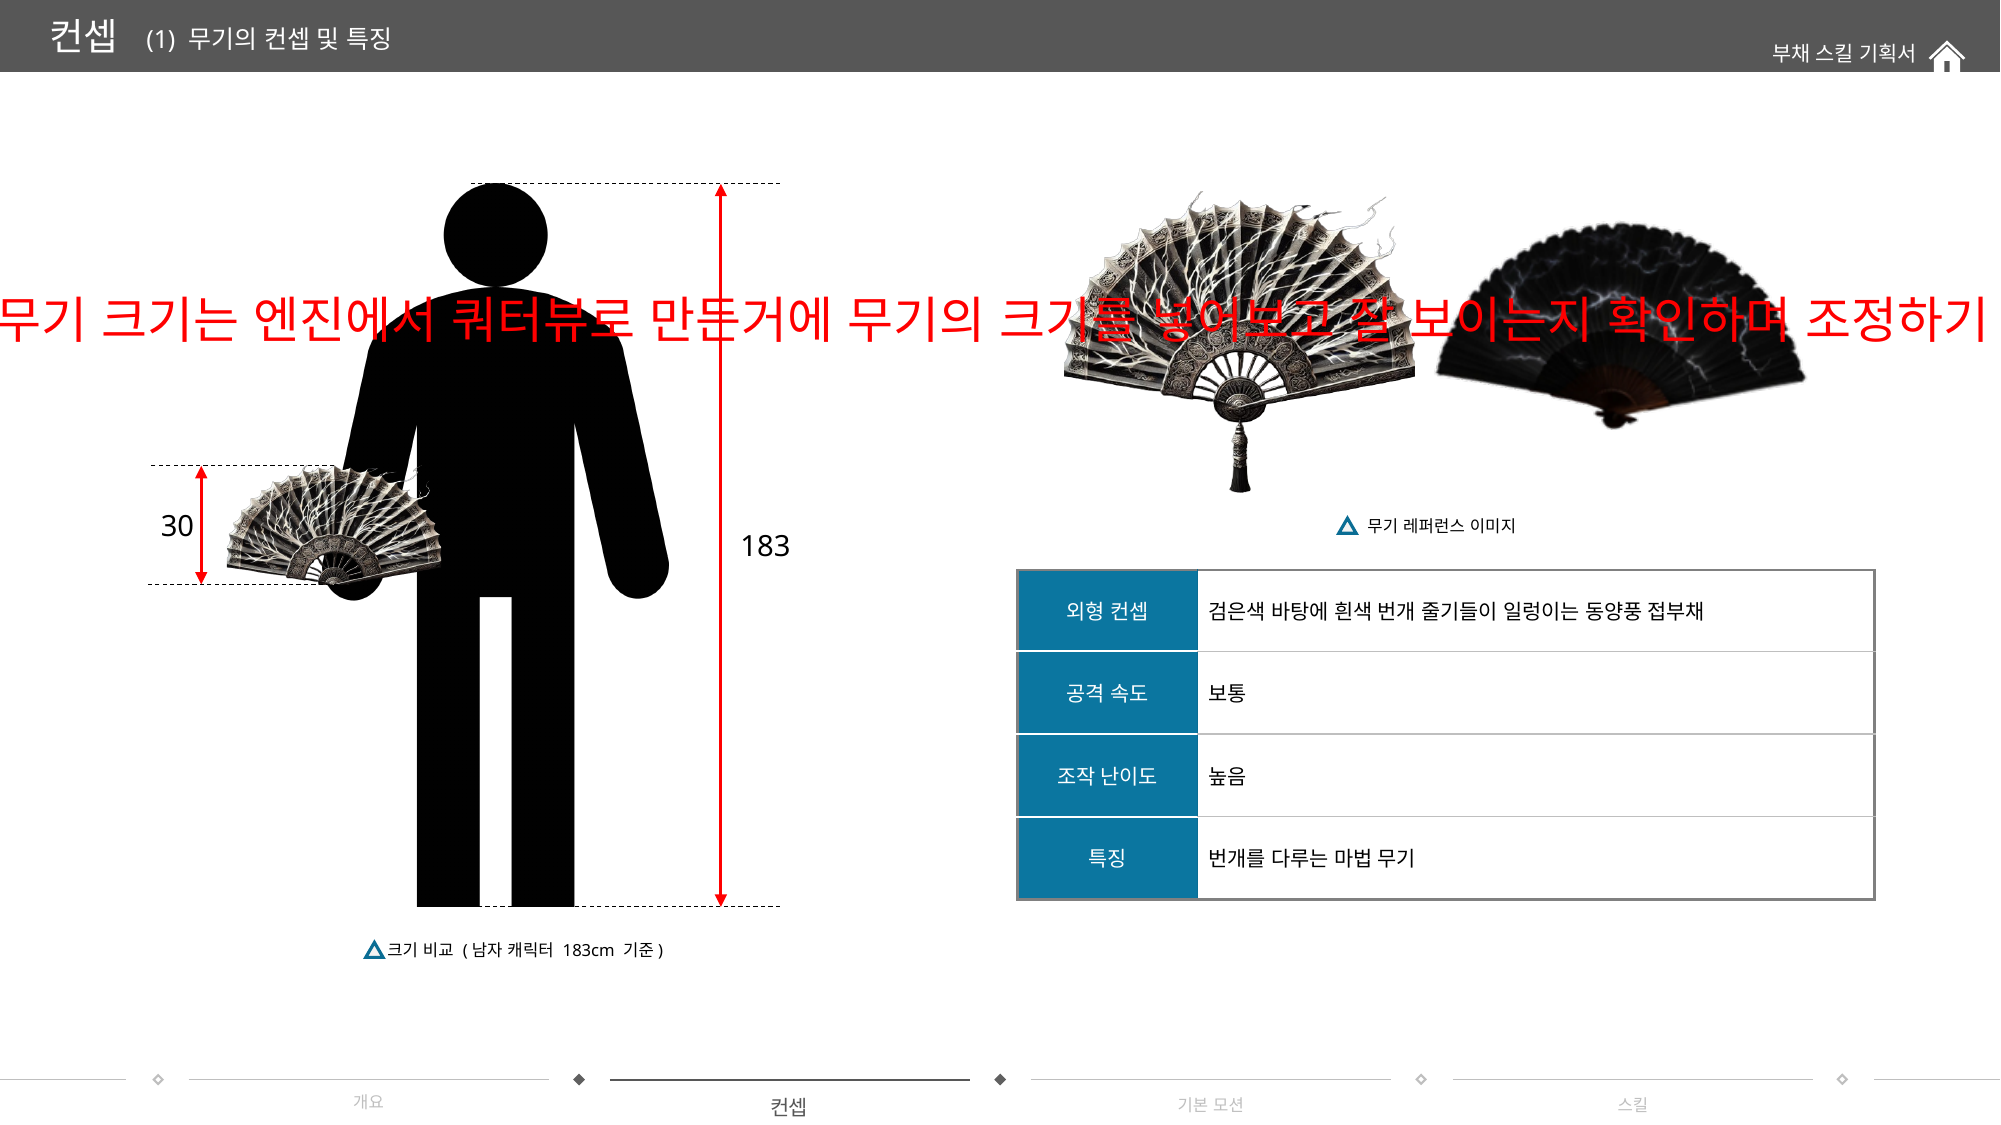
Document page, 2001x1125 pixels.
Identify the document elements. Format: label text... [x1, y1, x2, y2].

table_cell 보통 [1198, 652, 1873, 733]
table_header 검은색 바탕에 흰색 번개 줄기들이 일렁이는 동양풍 접부채 [1198, 571, 1873, 651]
table_cell 번개를 다루는 마법 무기 [1198, 817, 1873, 898]
table_header 외형 컨셉 [1019, 571, 1197, 650]
table_cell 조작 난이도 [1019, 735, 1197, 816]
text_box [142, 183, 811, 969]
text_box 무기 크기는 엔진에서 쿼터뷰로 만든거에 무기의 크기를 넣어보고 잘 보이는지 확인하며 조정하기. [811, 281, 1063, 356]
table_cell 높음 [1198, 735, 1873, 816]
text_box [0, 0, 2000, 73]
table_cell 특징 [1019, 818, 1197, 898]
text_box 부채 스킬 기획서 [1757, 39, 1928, 66]
text_box 컨셉 [34, 5, 300, 66]
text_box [0, 1074, 2000, 1125]
table_cell 공격 속도 [1019, 652, 1197, 733]
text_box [1063, 183, 1816, 501]
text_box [1928, 39, 1966, 73]
text_box (1) 무기의 컨셉 및 특징 [131, 16, 571, 62]
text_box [1338, 507, 1528, 544]
text_box 무기 크기는 엔진에서 쿼터뷰로 만든거에 무기의 크기를 넣어보고 잘 보이는지 확인하며 조정하기. [1816, 281, 2000, 356]
text_box 무기 크기는 엔진에서 쿼터뷰로 만든거에 무기의 크기를 넣어보고 잘 보이는지 확인하며 조정하기. [0, 281, 142, 356]
